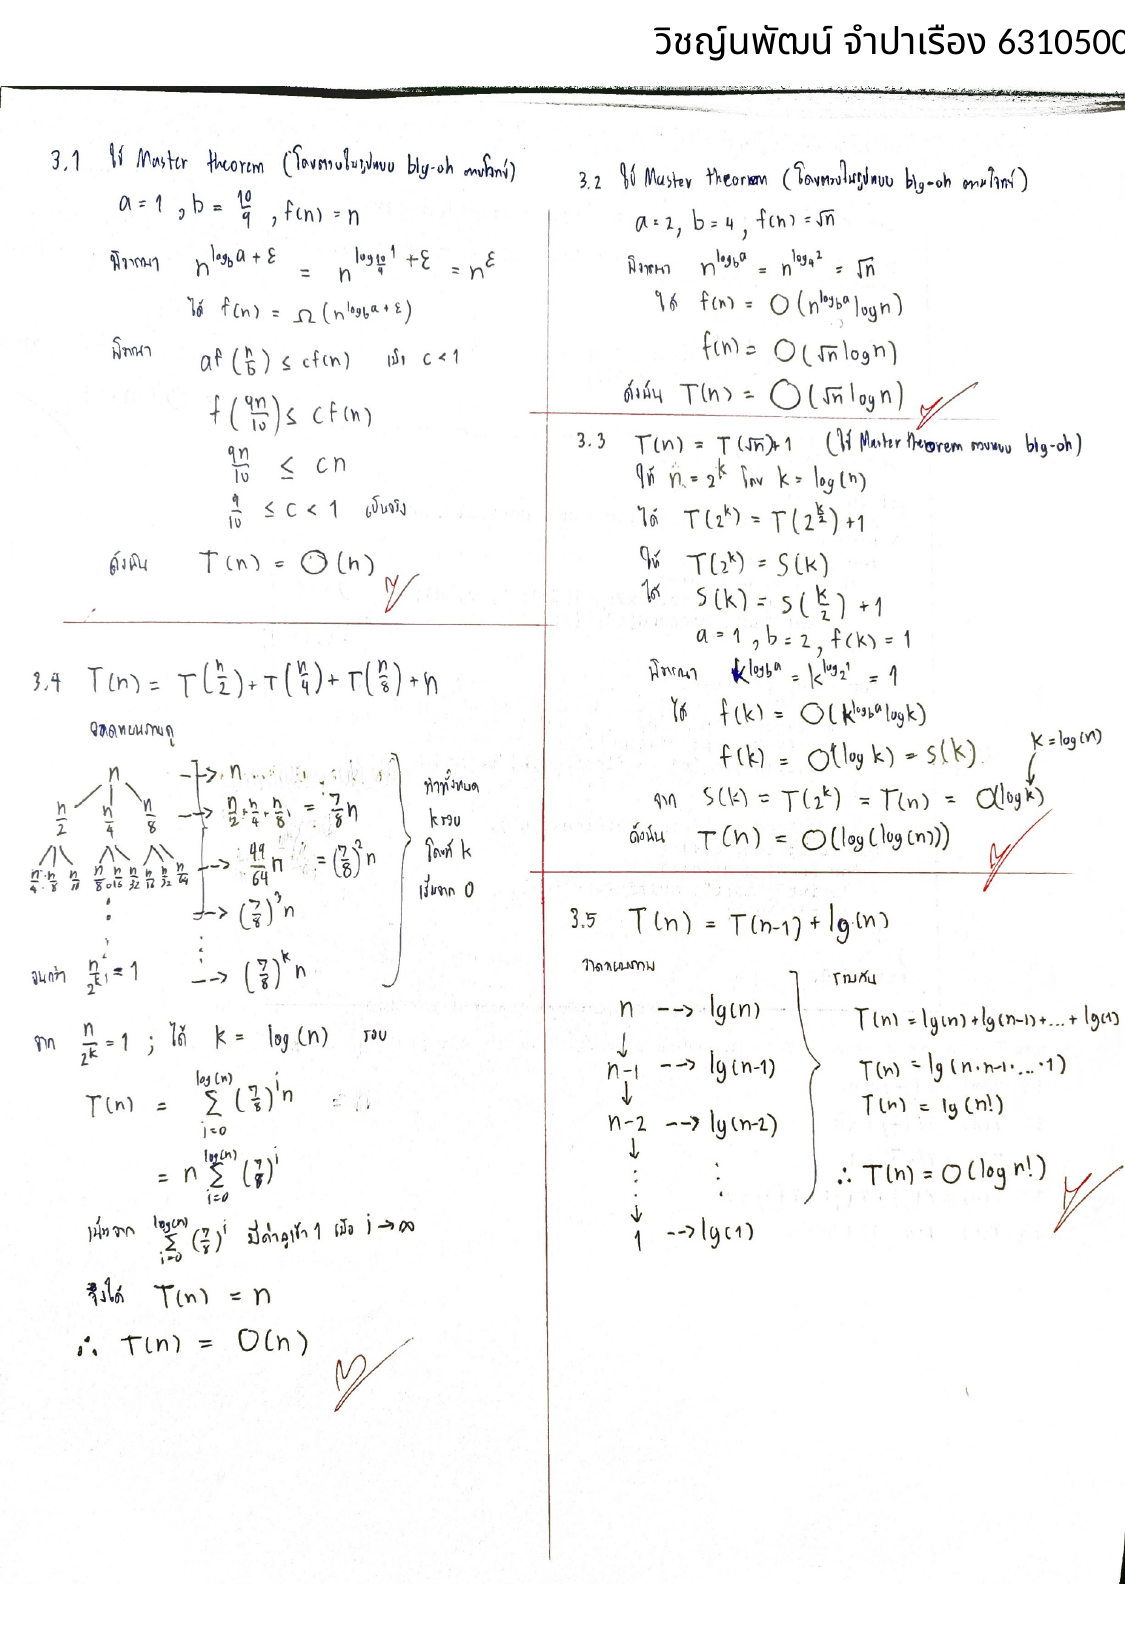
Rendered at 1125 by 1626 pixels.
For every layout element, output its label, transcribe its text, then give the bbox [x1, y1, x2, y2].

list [0, 86, 1125, 1584]
text_box วิชญ์นพัฒน์ จำปาเรือง 6310500350 [639, 9, 1125, 70]
